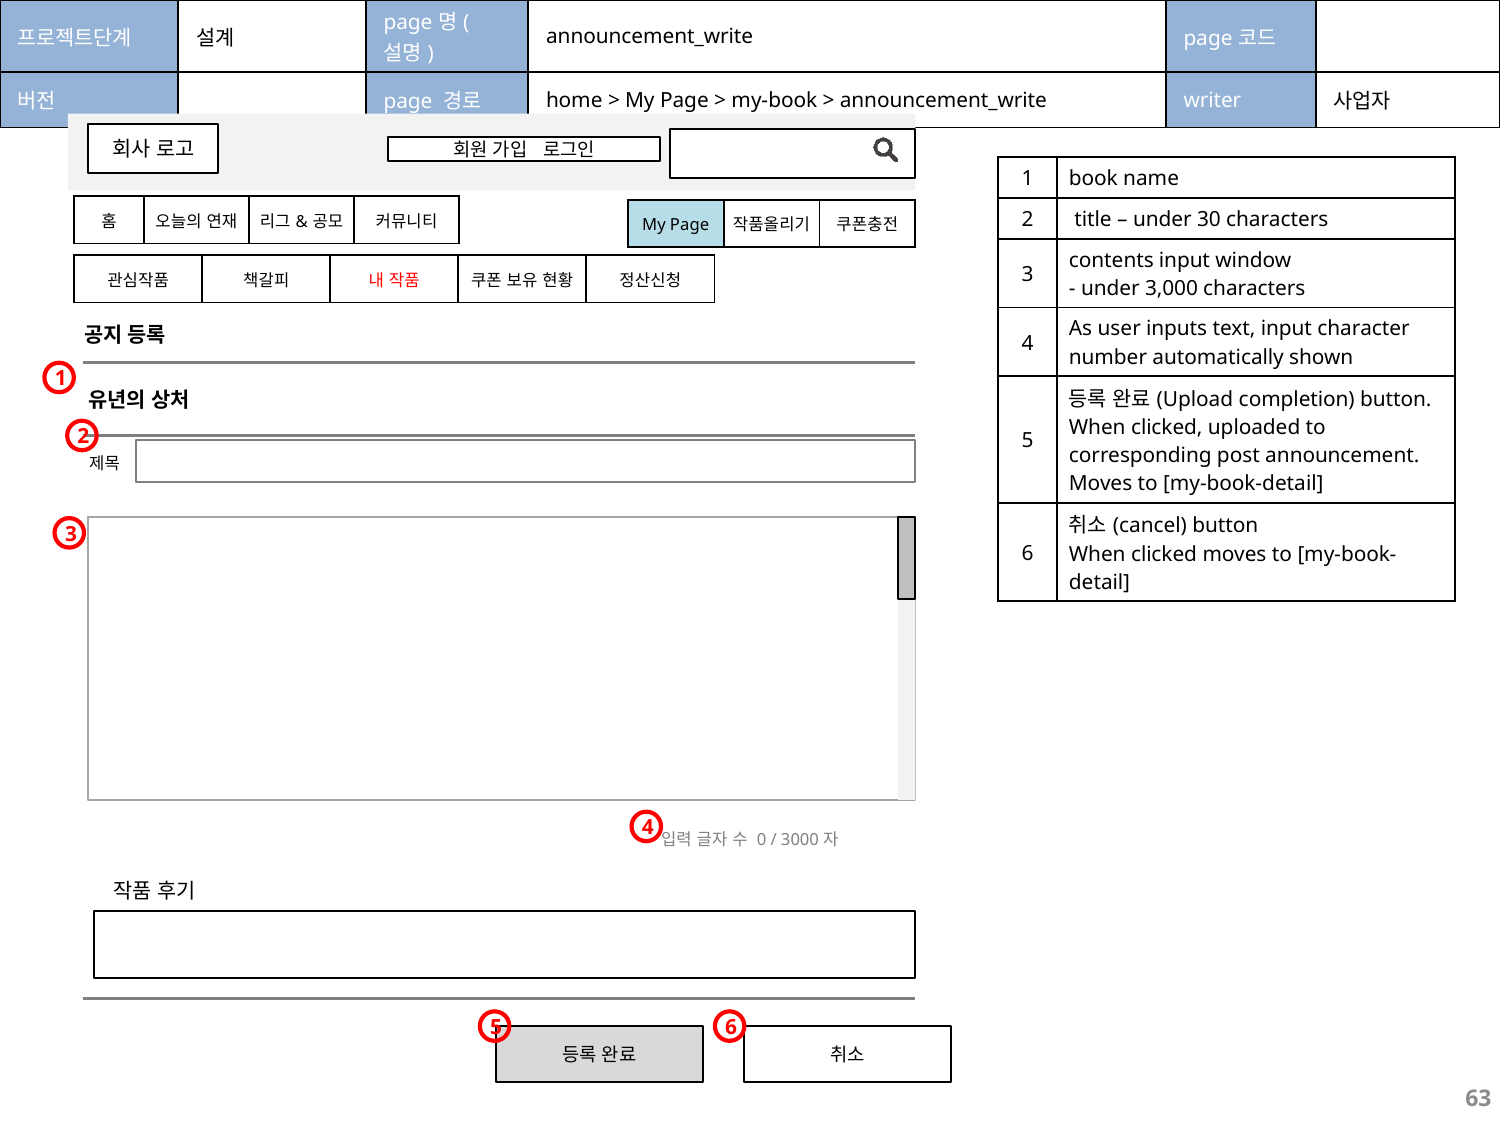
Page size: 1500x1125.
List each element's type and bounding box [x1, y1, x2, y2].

text_box [629, 809, 913, 857]
table_header [999, 158, 1056, 197]
slide_number [1156, 1069, 1500, 1125]
table_header [203, 256, 329, 302]
table_header [587, 256, 714, 302]
table_header [331, 256, 457, 302]
table_cell [1058, 504, 1454, 600]
text_box [52, 515, 917, 802]
table_header [459, 256, 585, 302]
table_cell [367, 73, 527, 111]
text_box [712, 1009, 953, 1084]
table_header [179, 1, 365, 71]
table_header [1058, 158, 1454, 197]
table_header [355, 197, 458, 243]
table_cell [999, 308, 1056, 375]
text_box [42, 360, 917, 484]
text_box [66, 111, 917, 192]
table_cell [179, 73, 365, 111]
table_header [75, 197, 143, 243]
table_header [367, 1, 527, 71]
table_cell [1, 73, 177, 127]
table_header [725, 201, 819, 246]
table_cell [1058, 240, 1454, 307]
table_cell [1167, 73, 1315, 127]
table_header [1317, 1, 1499, 71]
table_cell [999, 504, 1056, 600]
picture [873, 137, 898, 163]
text_box [477, 1009, 705, 1084]
table_header [1, 1, 177, 71]
text_box [92, 868, 917, 980]
table_cell [529, 73, 1165, 127]
table_cell [1317, 73, 1499, 127]
table_header [629, 201, 723, 246]
table_header [145, 197, 248, 243]
table_cell [1058, 308, 1454, 375]
table_header [820, 201, 914, 246]
text_box [70, 315, 396, 353]
table_cell [999, 240, 1056, 307]
table_cell [999, 199, 1056, 238]
table_cell [999, 377, 1056, 502]
table_header [75, 256, 201, 302]
table_header [1167, 1, 1315, 71]
table_cell [1058, 377, 1454, 502]
table_header [529, 1, 1165, 71]
table_cell [1058, 199, 1454, 238]
table_header [250, 197, 353, 243]
